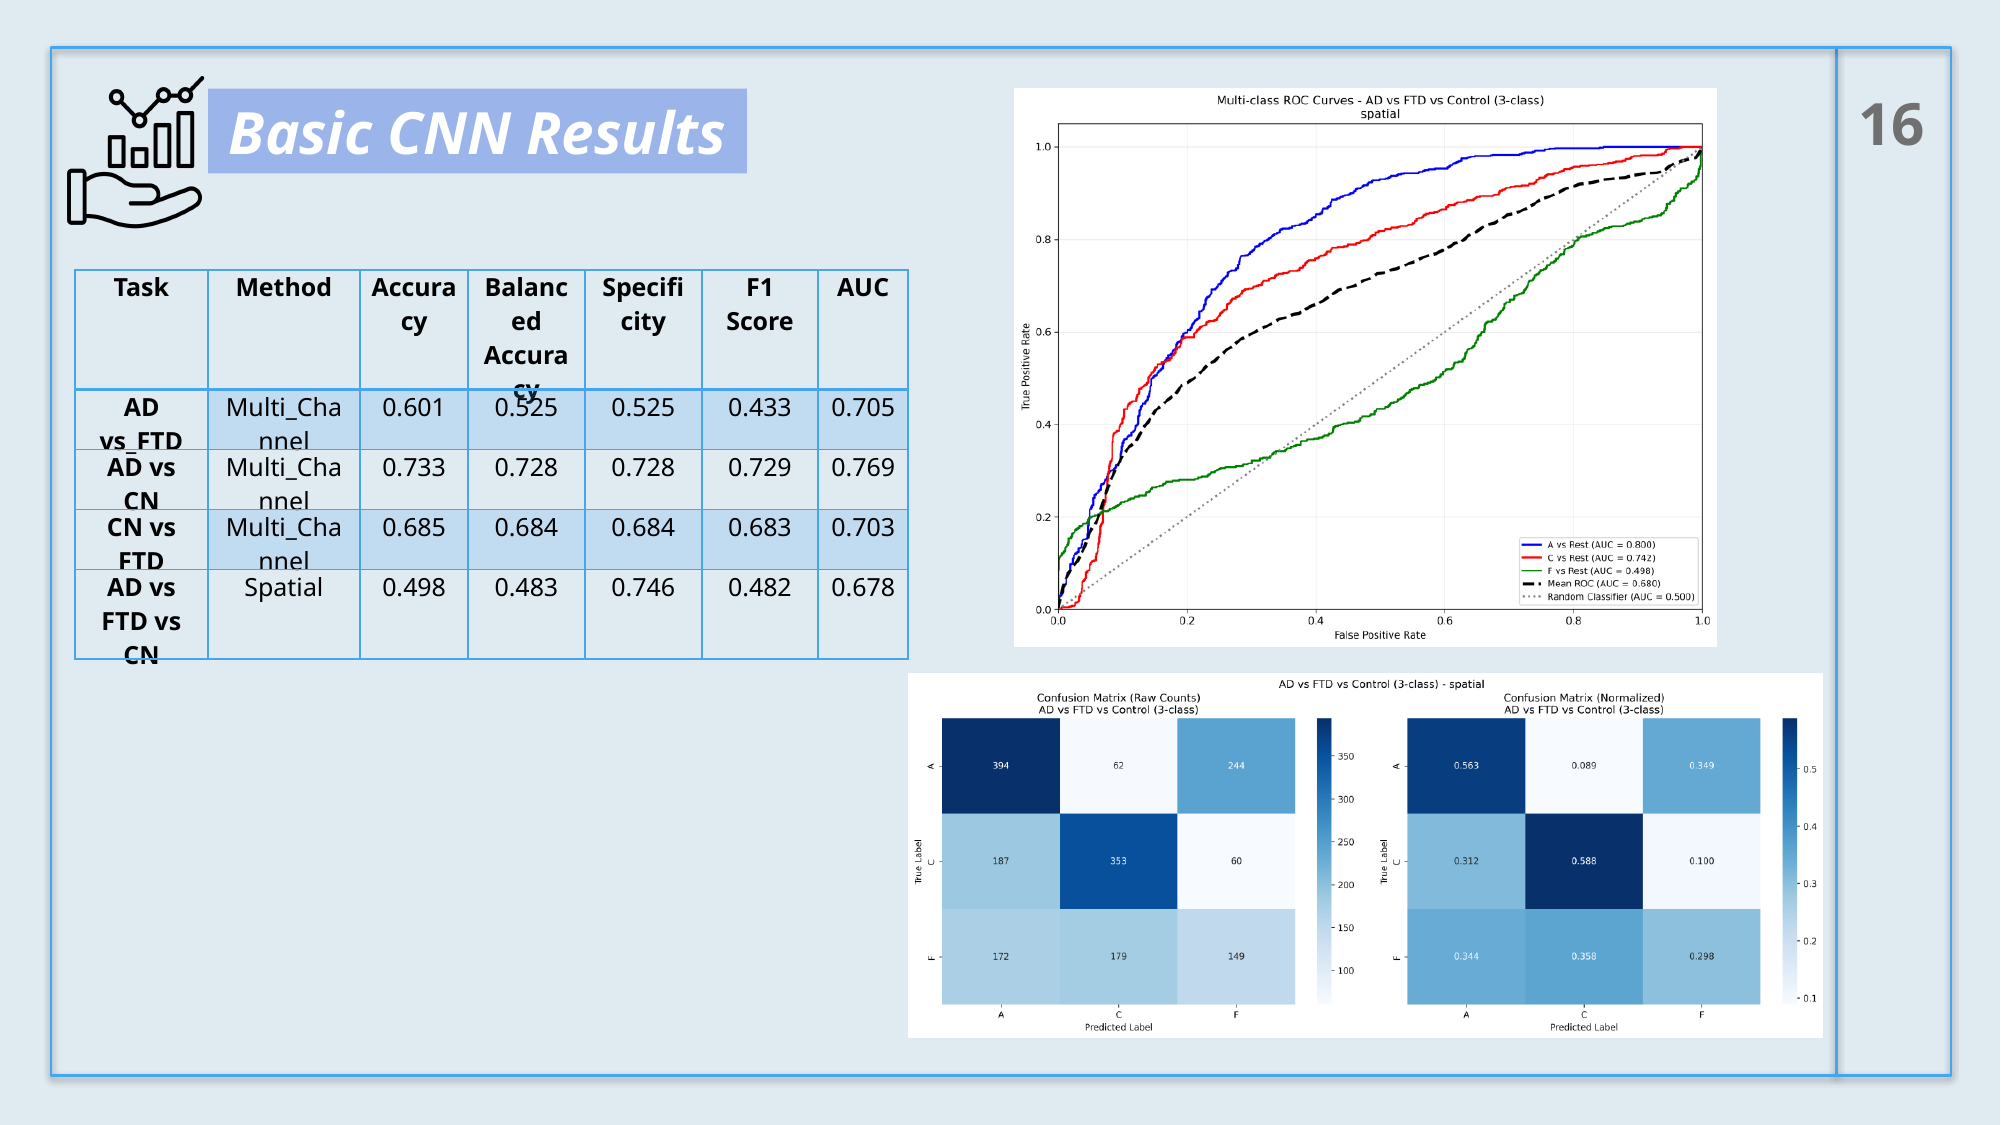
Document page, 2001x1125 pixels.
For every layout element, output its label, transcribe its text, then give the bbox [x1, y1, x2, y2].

slide_number 16 [1822, 48, 1961, 175]
table_cell AD vs FTD vs CN [76, 570, 207, 658]
table_cell 0.678 [819, 570, 907, 658]
picture [908, 672, 1823, 1039]
table_cell 0.482 [703, 570, 817, 658]
table_cell 0.483 [469, 570, 584, 658]
table_cell 0.684 [469, 510, 584, 569]
table_header Method [209, 271, 359, 388]
text_box Basic CNN Results [216, 88, 747, 174]
table_cell 0.685 [361, 510, 467, 569]
table_header Accuracy [361, 271, 467, 388]
table_cell 0.705 [819, 391, 907, 449]
table_cell 0.525 [586, 391, 701, 449]
table_cell Multi_Channel [209, 391, 359, 449]
table_header AUC [819, 271, 907, 388]
table_cell 0.703 [819, 510, 907, 569]
table_cell 0.601 [361, 391, 467, 449]
table_cell 0.433 [703, 391, 817, 449]
picture [60, 73, 211, 231]
table_cell AD vs_FTD [76, 391, 207, 449]
table_header Specificity [586, 271, 701, 388]
table_cell 0.728 [586, 450, 701, 509]
table_header Balanced Accuracy [469, 271, 584, 388]
table_cell Multi_Channel [209, 450, 359, 509]
table_cell Multi_Channel [209, 510, 359, 569]
table_cell 0.525 [469, 391, 584, 449]
table_header Task [76, 271, 207, 388]
table_cell 0.728 [469, 450, 584, 509]
table_cell 0.733 [361, 450, 467, 509]
table_cell Spatial [209, 570, 359, 658]
table_cell 0.498 [361, 570, 467, 658]
table_header F1 Score [703, 271, 817, 388]
table_cell CN vs FTD [76, 510, 207, 569]
table_cell 0.729 [703, 450, 817, 509]
table_cell AD vs CN [76, 450, 207, 509]
table_cell 0.683 [703, 510, 817, 569]
picture [1014, 88, 1717, 647]
table_cell 0.769 [819, 450, 907, 509]
table_cell 0.684 [586, 510, 701, 569]
table_cell 0.746 [586, 570, 701, 658]
